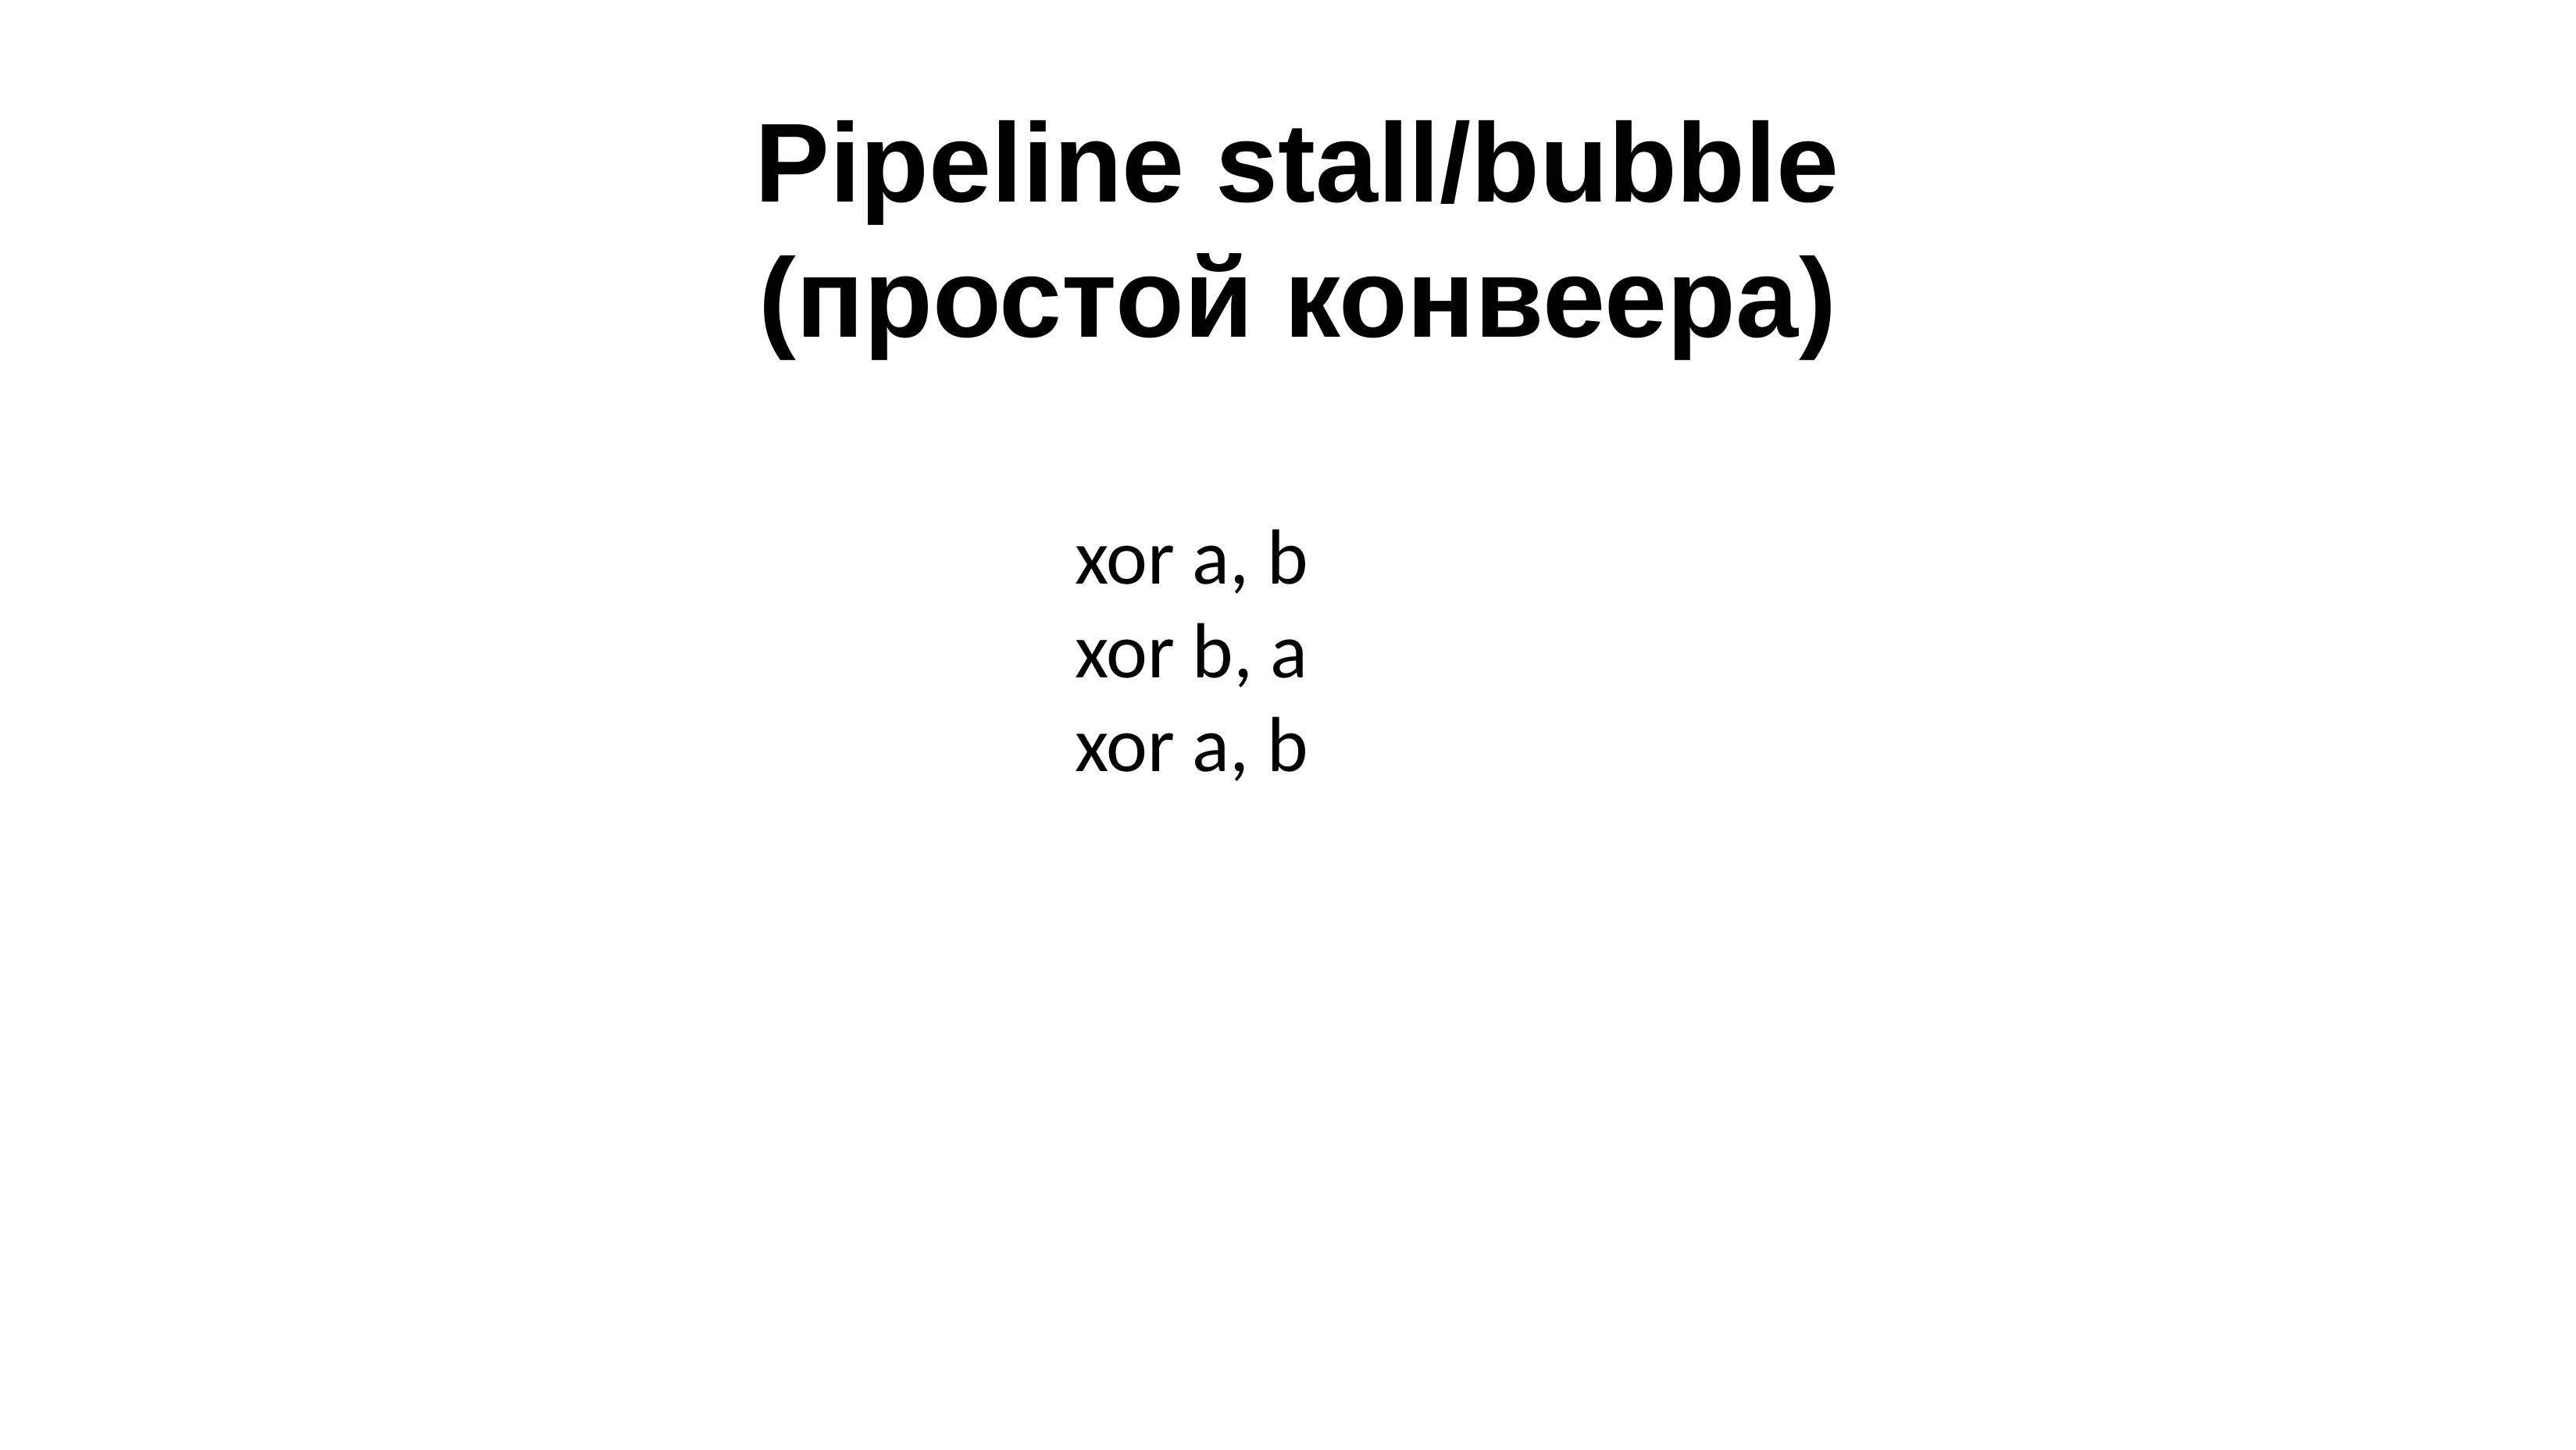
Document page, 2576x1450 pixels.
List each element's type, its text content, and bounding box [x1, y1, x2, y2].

text_box xor a, b xor b, a xor a, b [1063, 500, 1376, 793]
title Pipeline stall/bubble (простой конвеера) [497, 90, 2099, 362]
